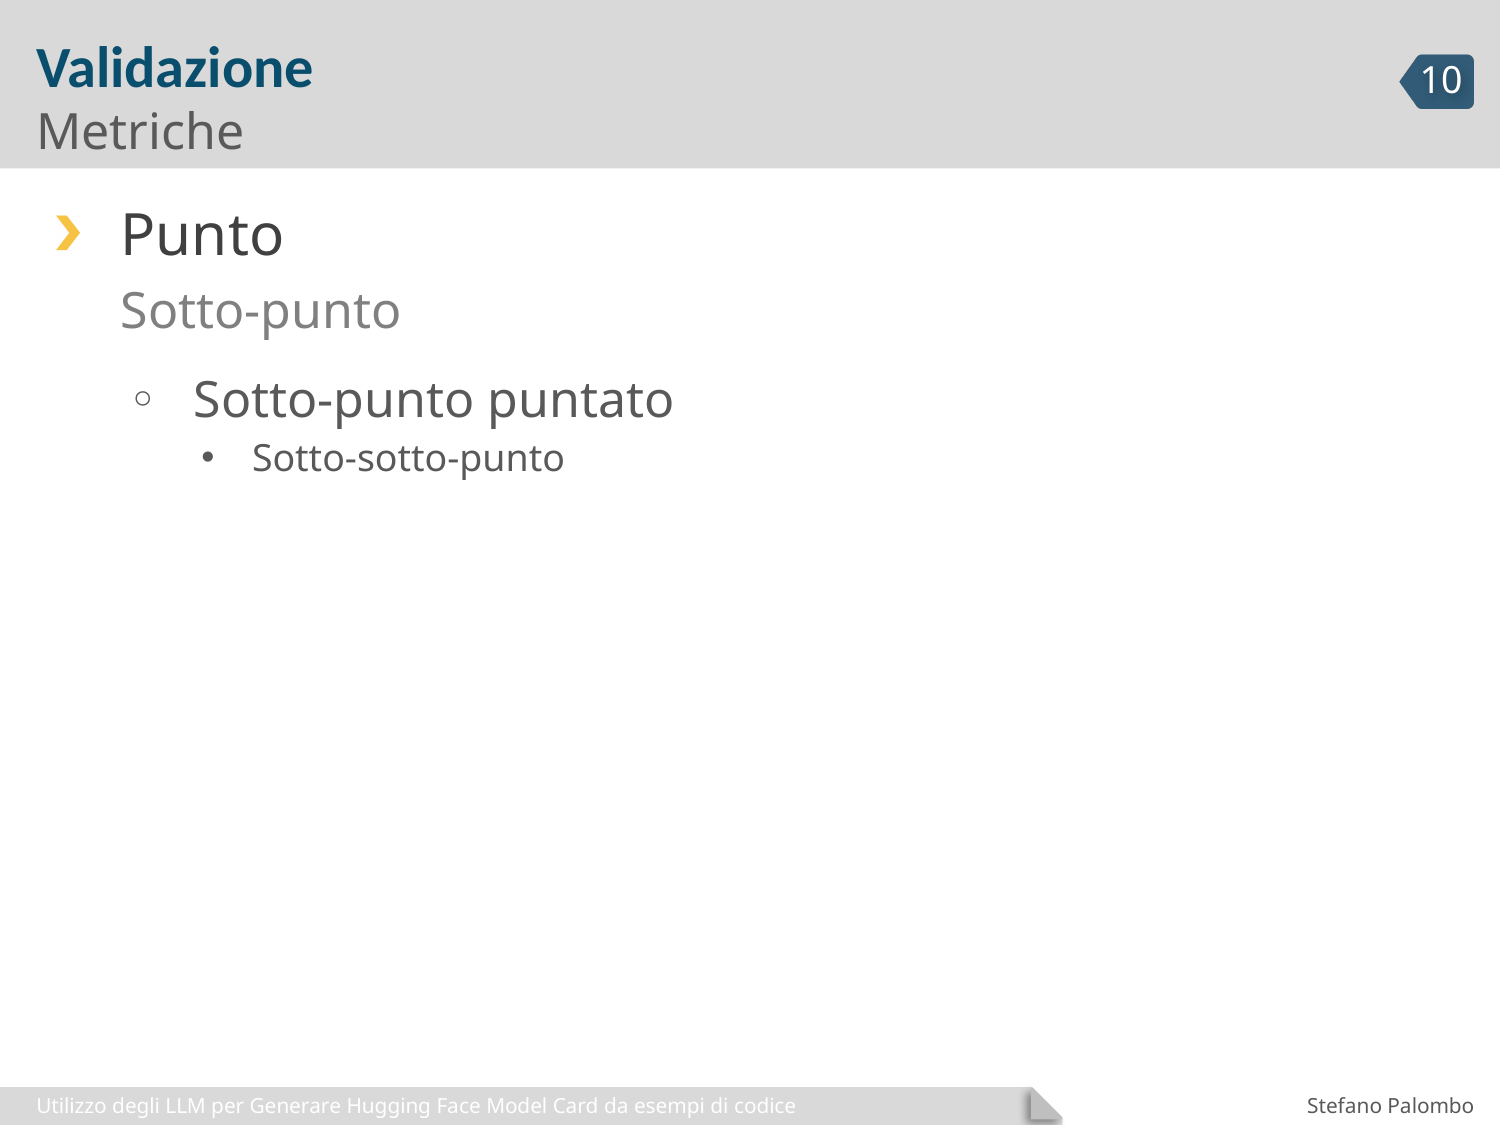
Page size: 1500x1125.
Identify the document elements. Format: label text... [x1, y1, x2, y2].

list Utilizzo degli LLM per Generare Hugging Face Model Card da esempi di codice [21, 1087, 1002, 1125]
list Metriche [21, 99, 1351, 169]
picture [1400, 55, 1474, 109]
list Stefano Palombo [1117, 1087, 1490, 1115]
list Punto Sotto-punto Sotto-punto puntato Sotto-sotto-punto [32, 198, 1481, 1083]
title Validazione [21, 29, 1351, 95]
picture [48, 212, 89, 254]
